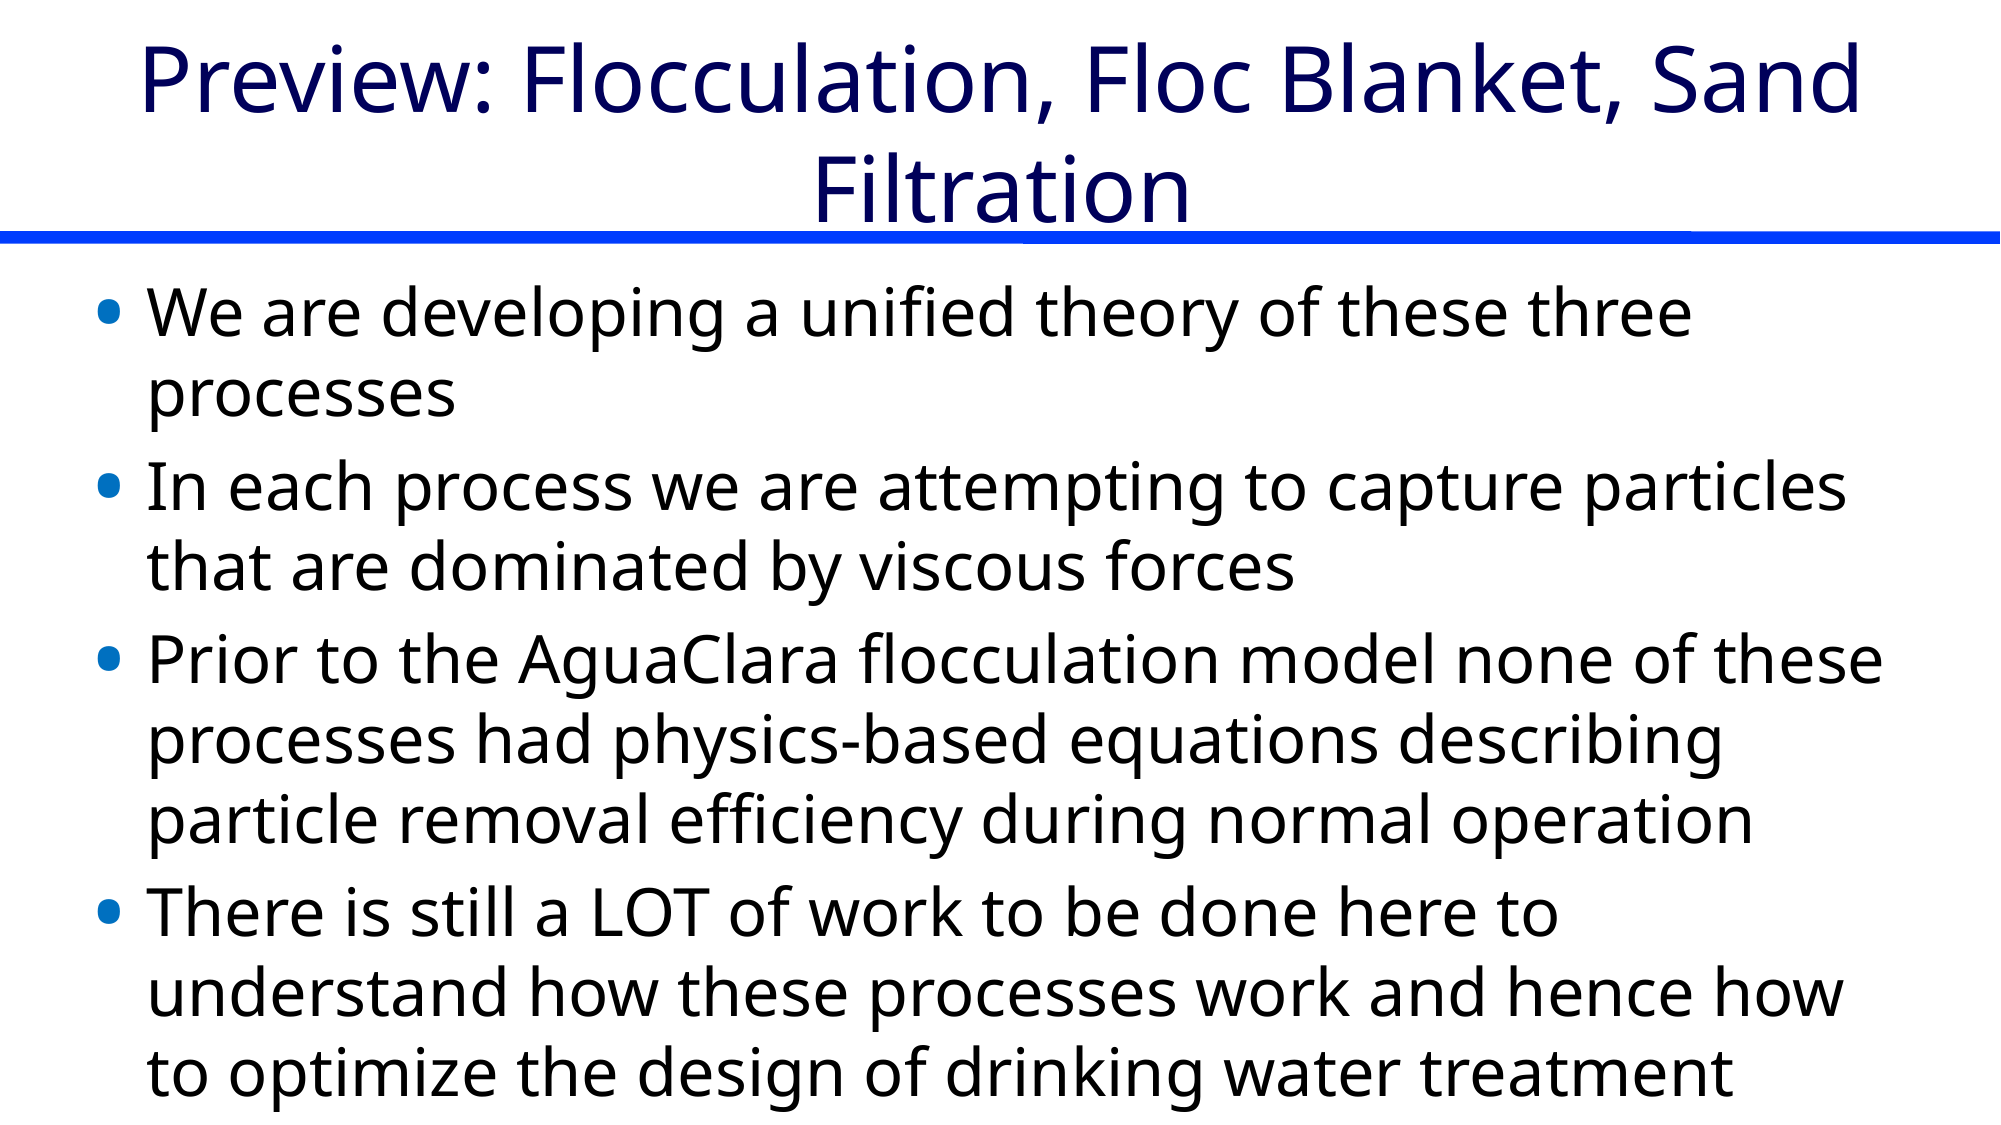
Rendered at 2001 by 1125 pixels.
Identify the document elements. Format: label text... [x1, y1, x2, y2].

list We are developing a unified theory of these three processes In each process we are attempting to capture particles that are dominated by viscous forces Prior to the AguaClara flocculation model none of these processes had physics-based equations describing particle removal efficiency during normal operation There is still a LOT of work to be done here to understand how these processes work and hence how to optimize the design of drinking water treatment plants [74, 262, 1930, 1006]
title Preview: Flocculation, Floc Blanket, Sand Filtration [75, 37, 1930, 225]
